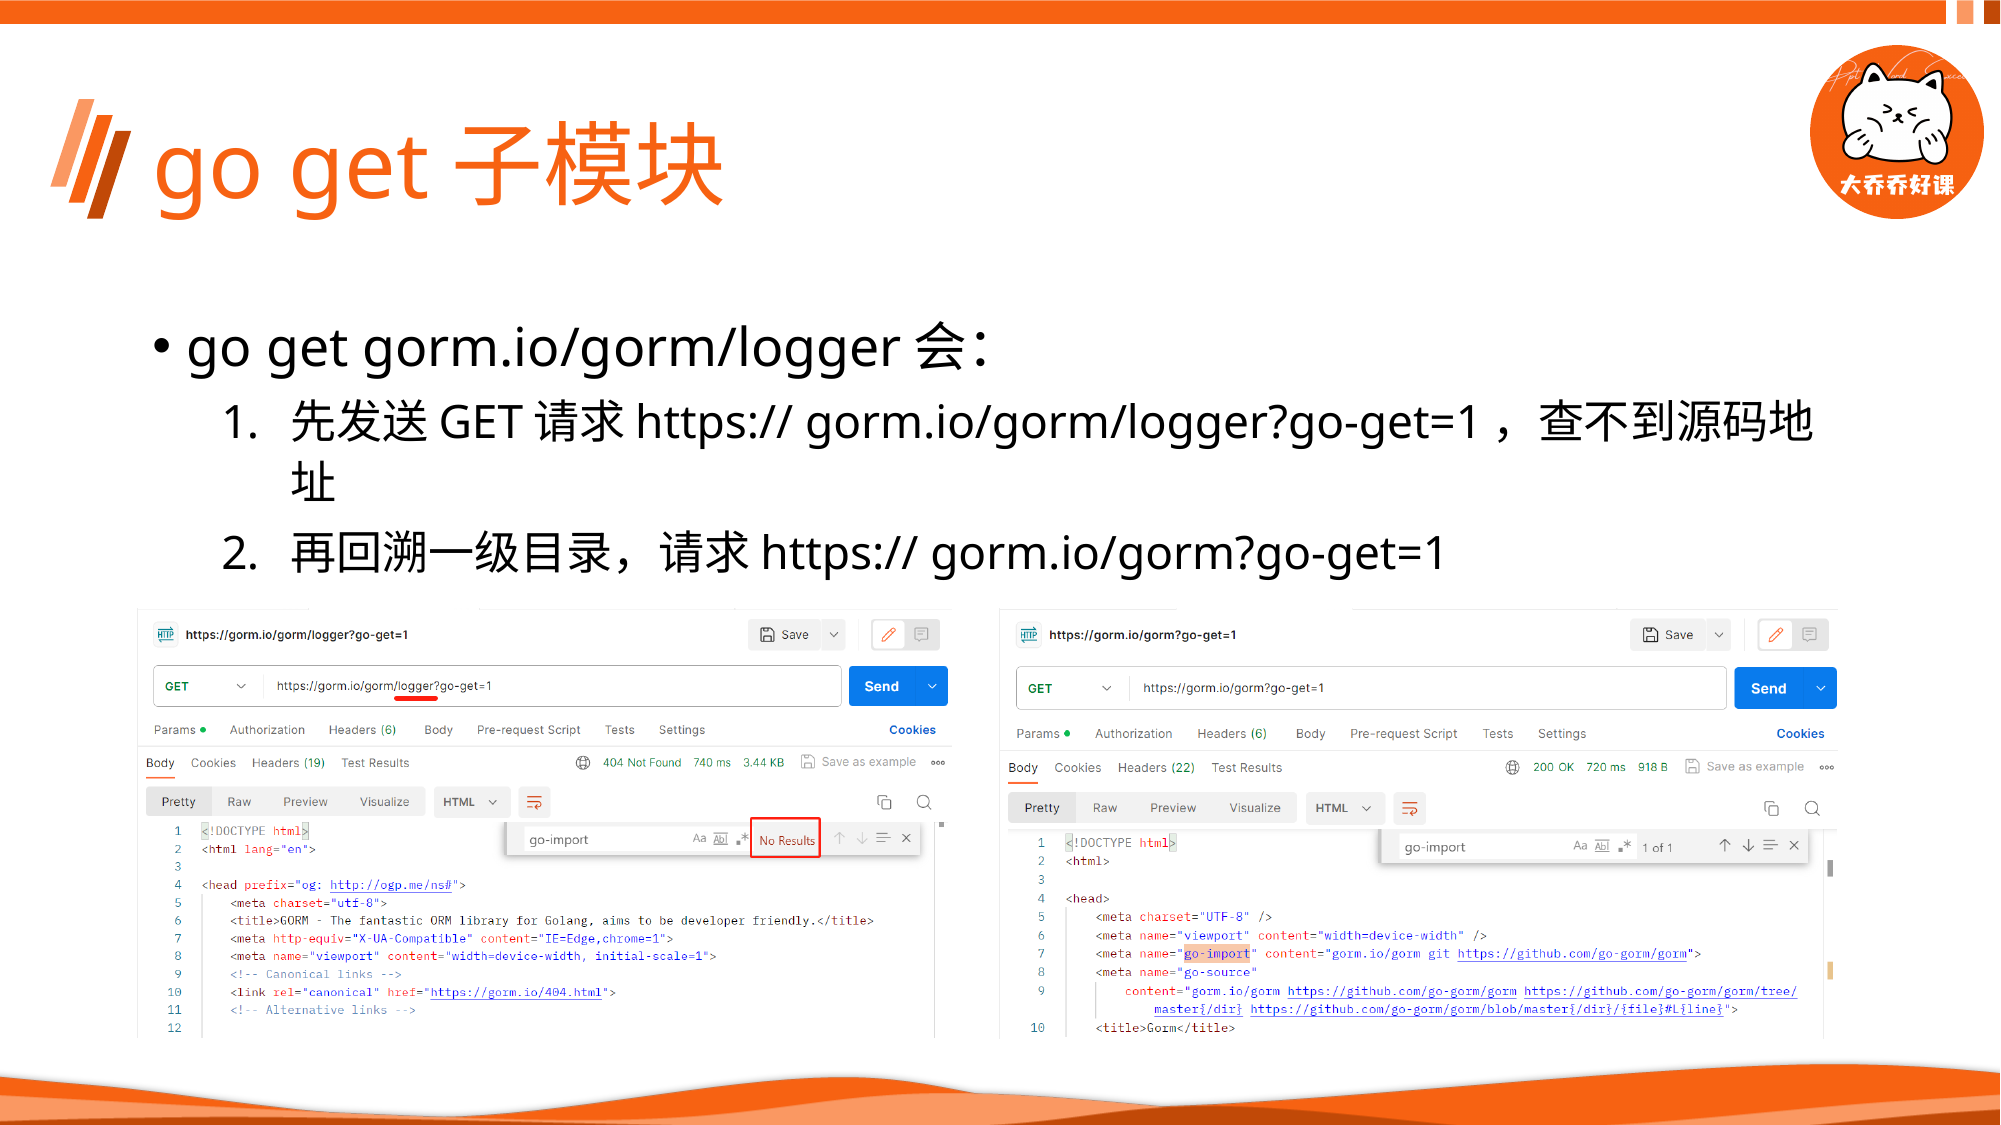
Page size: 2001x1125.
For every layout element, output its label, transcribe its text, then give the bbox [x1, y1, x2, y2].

title go get子模块 [137, 59, 1863, 278]
picture [999, 608, 1838, 1039]
picture [0, 1053, 2000, 1125]
list go get gorm.io/gorm/logger会： 先发送GET请求https:// gorm.io/gorm/logger?go-get=1，查不到源码地址 再回溯一级目录，请求https:// gorm.io/gorm?go-get=1 [137, 299, 1863, 587]
picture [1849, 45, 1984, 219]
picture [137, 608, 952, 1038]
